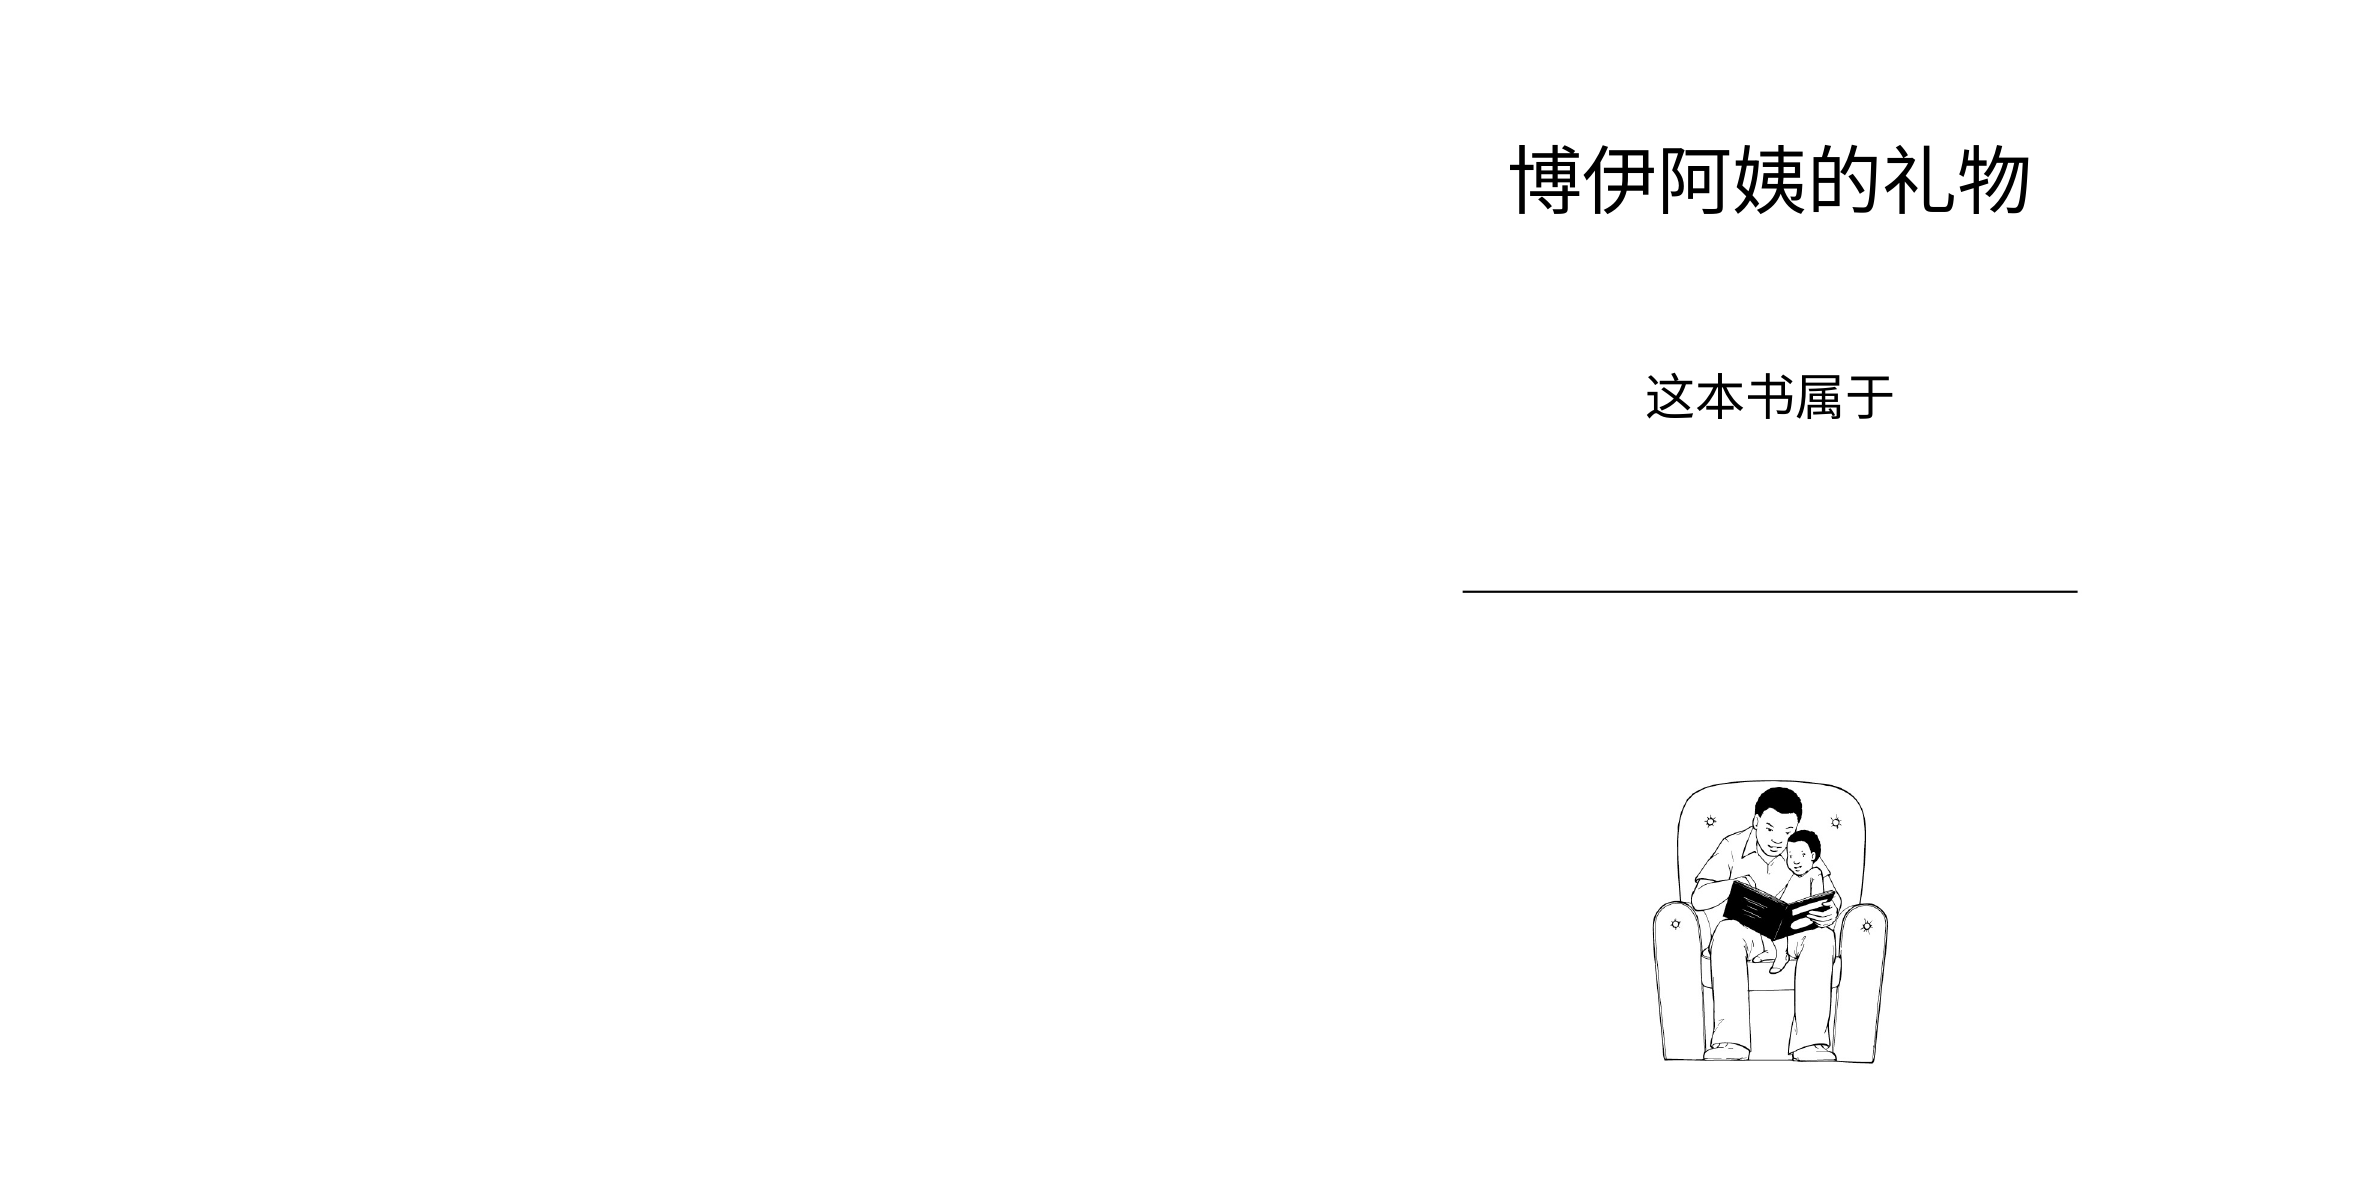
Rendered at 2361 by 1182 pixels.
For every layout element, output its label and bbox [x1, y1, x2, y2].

picture [1179, 0, 2361, 1182]
